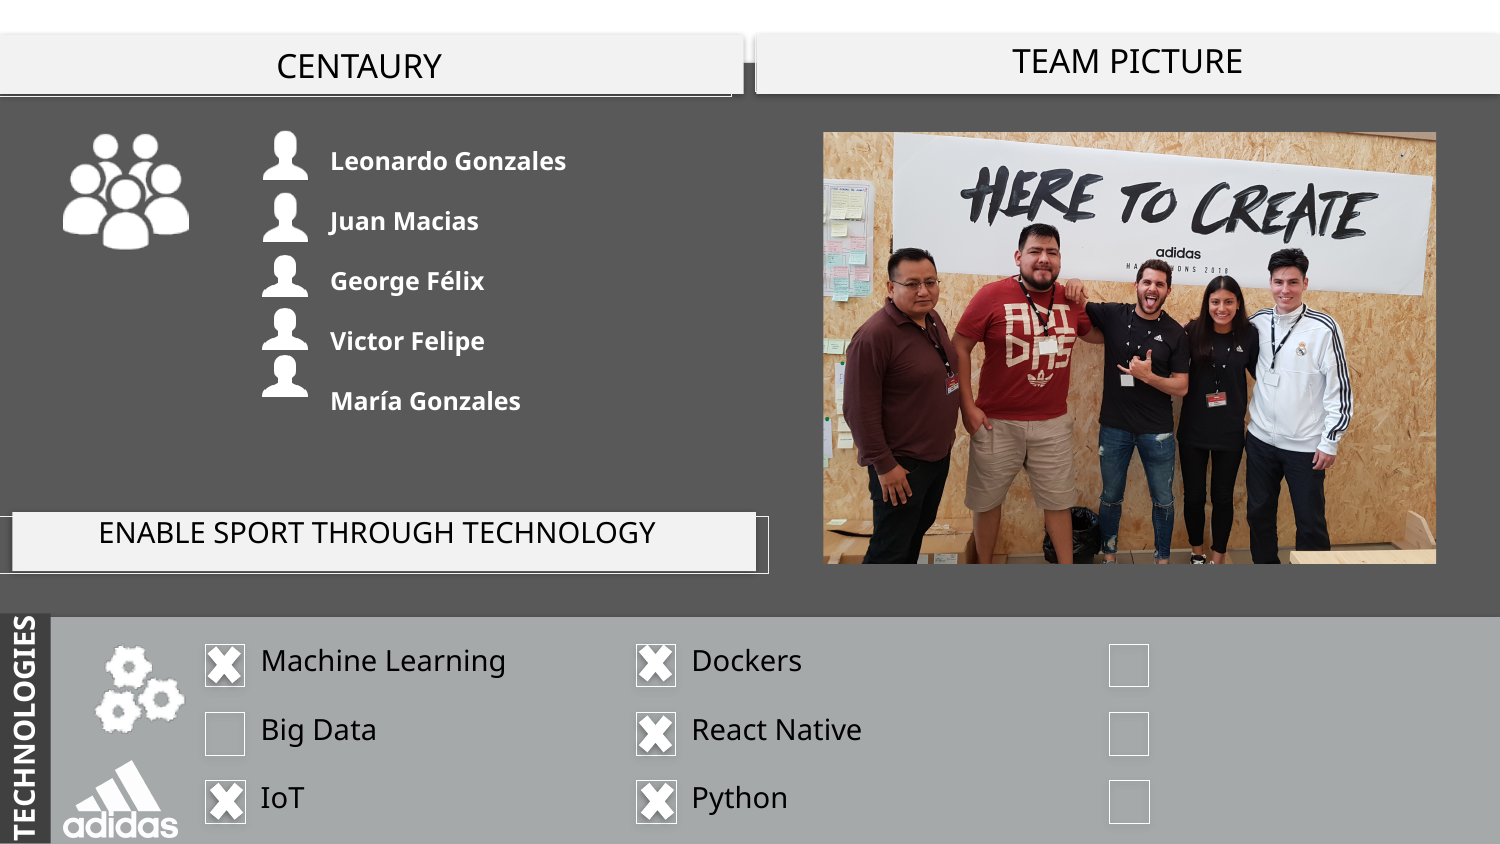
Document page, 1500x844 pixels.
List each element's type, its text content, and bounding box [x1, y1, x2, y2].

picture [63, 129, 189, 255]
text_box [0, 32, 747, 97]
text_box TEAM PICTURE [755, 34, 1500, 92]
text_box [51, 614, 1500, 844]
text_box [202, 640, 579, 831]
picture [823, 131, 1437, 564]
text_box Leonardo Gonzales Juan Macias George Félix Victor Felipe María Gonzales [330, 115, 743, 425]
text_box [9, 509, 759, 516]
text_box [257, 127, 315, 401]
picture [63, 759, 179, 838]
text_box [0, 103, 1500, 612]
text_box TECHNOLOGIES [0, 613, 51, 844]
picture [83, 641, 179, 737]
text_box CENTAURY [0, 39, 732, 97]
text_box [753, 32, 1500, 97]
text_box ENABLE SPORT THROUGH TECHNOLOGY [0, 516, 769, 574]
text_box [1108, 640, 1483, 824]
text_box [633, 640, 1010, 831]
